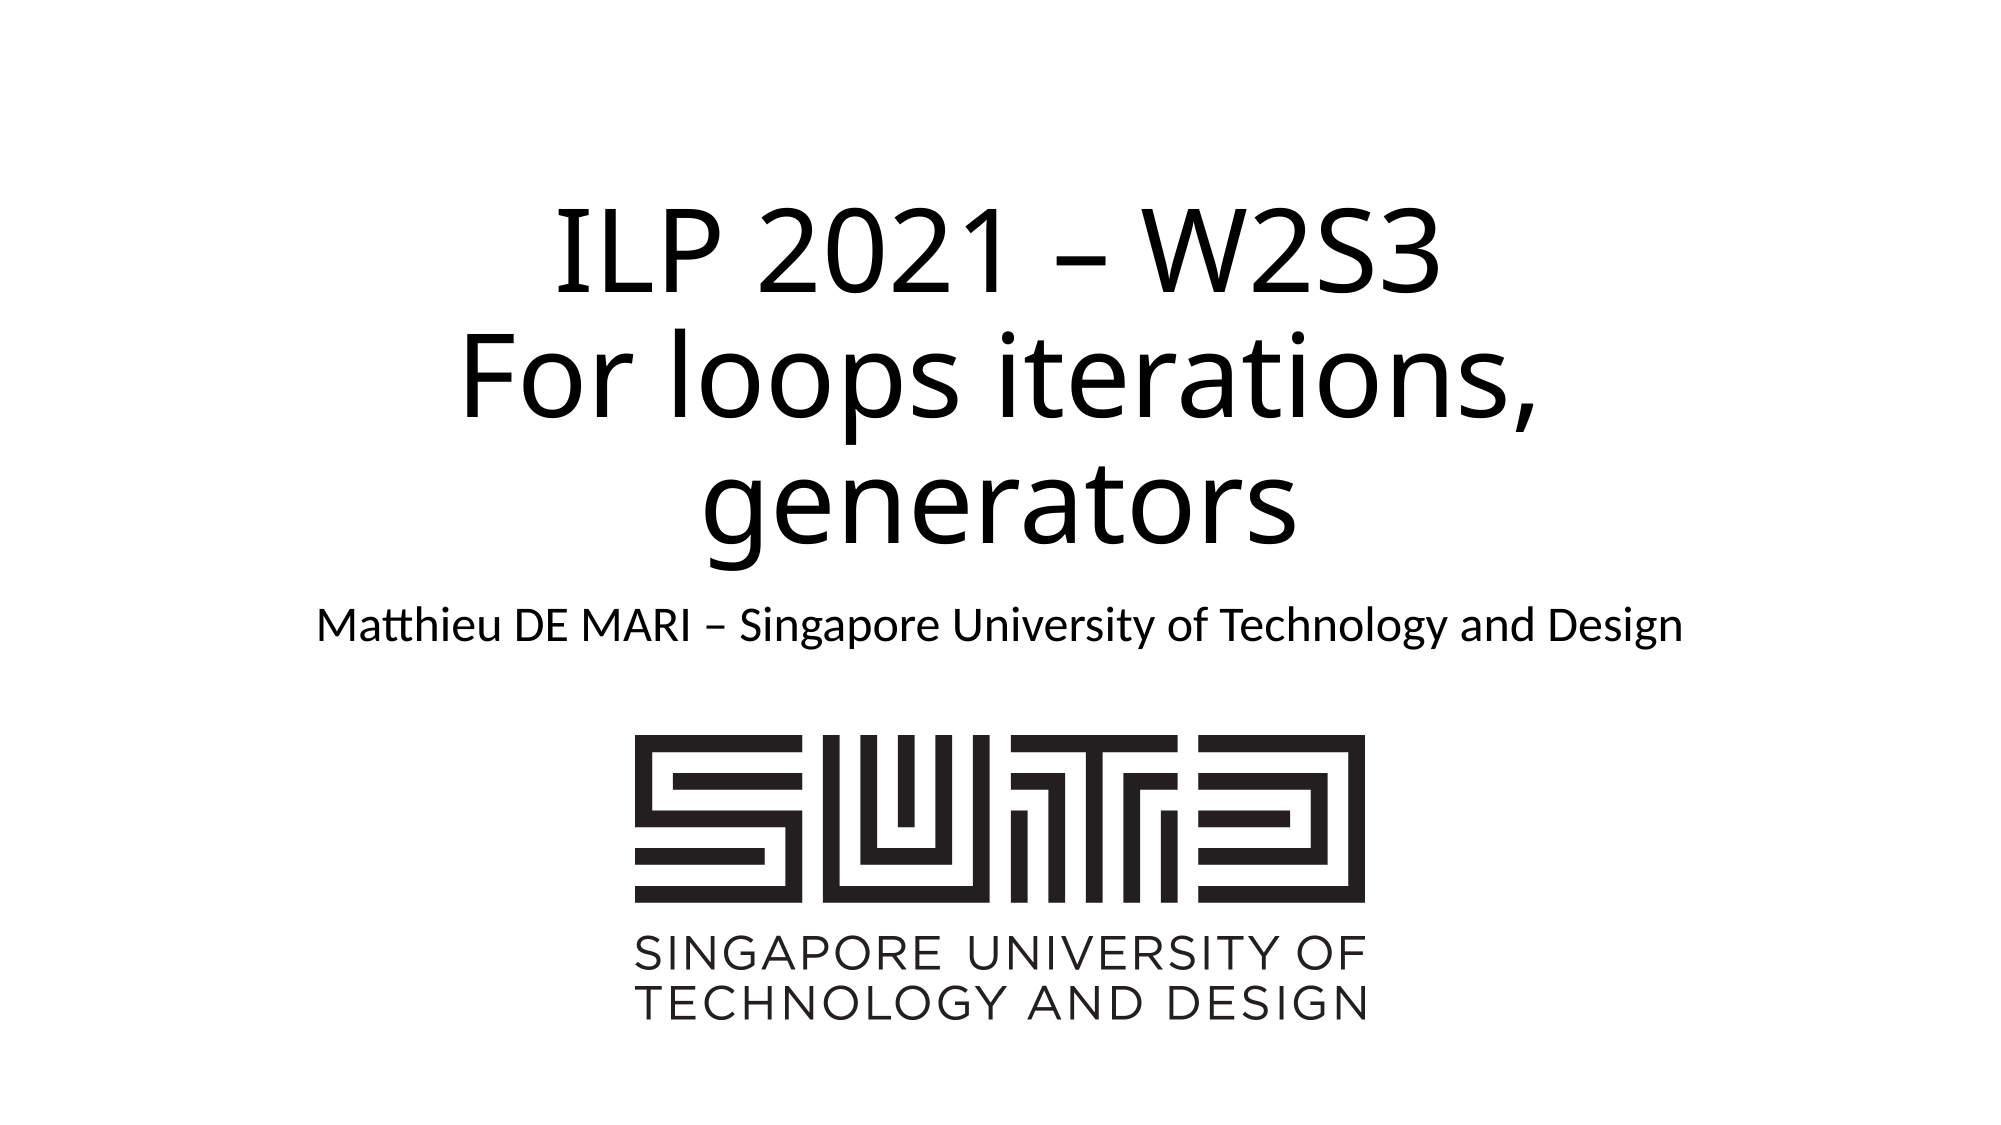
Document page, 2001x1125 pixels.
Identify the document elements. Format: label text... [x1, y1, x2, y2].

title ILP 2021 – W2S3 For loops iterations, generators [249, 184, 1750, 576]
picture [635, 735, 1365, 1020]
subtitle Matthieu DE MARI – Singapore University of Technology and Design [249, 590, 1750, 863]
